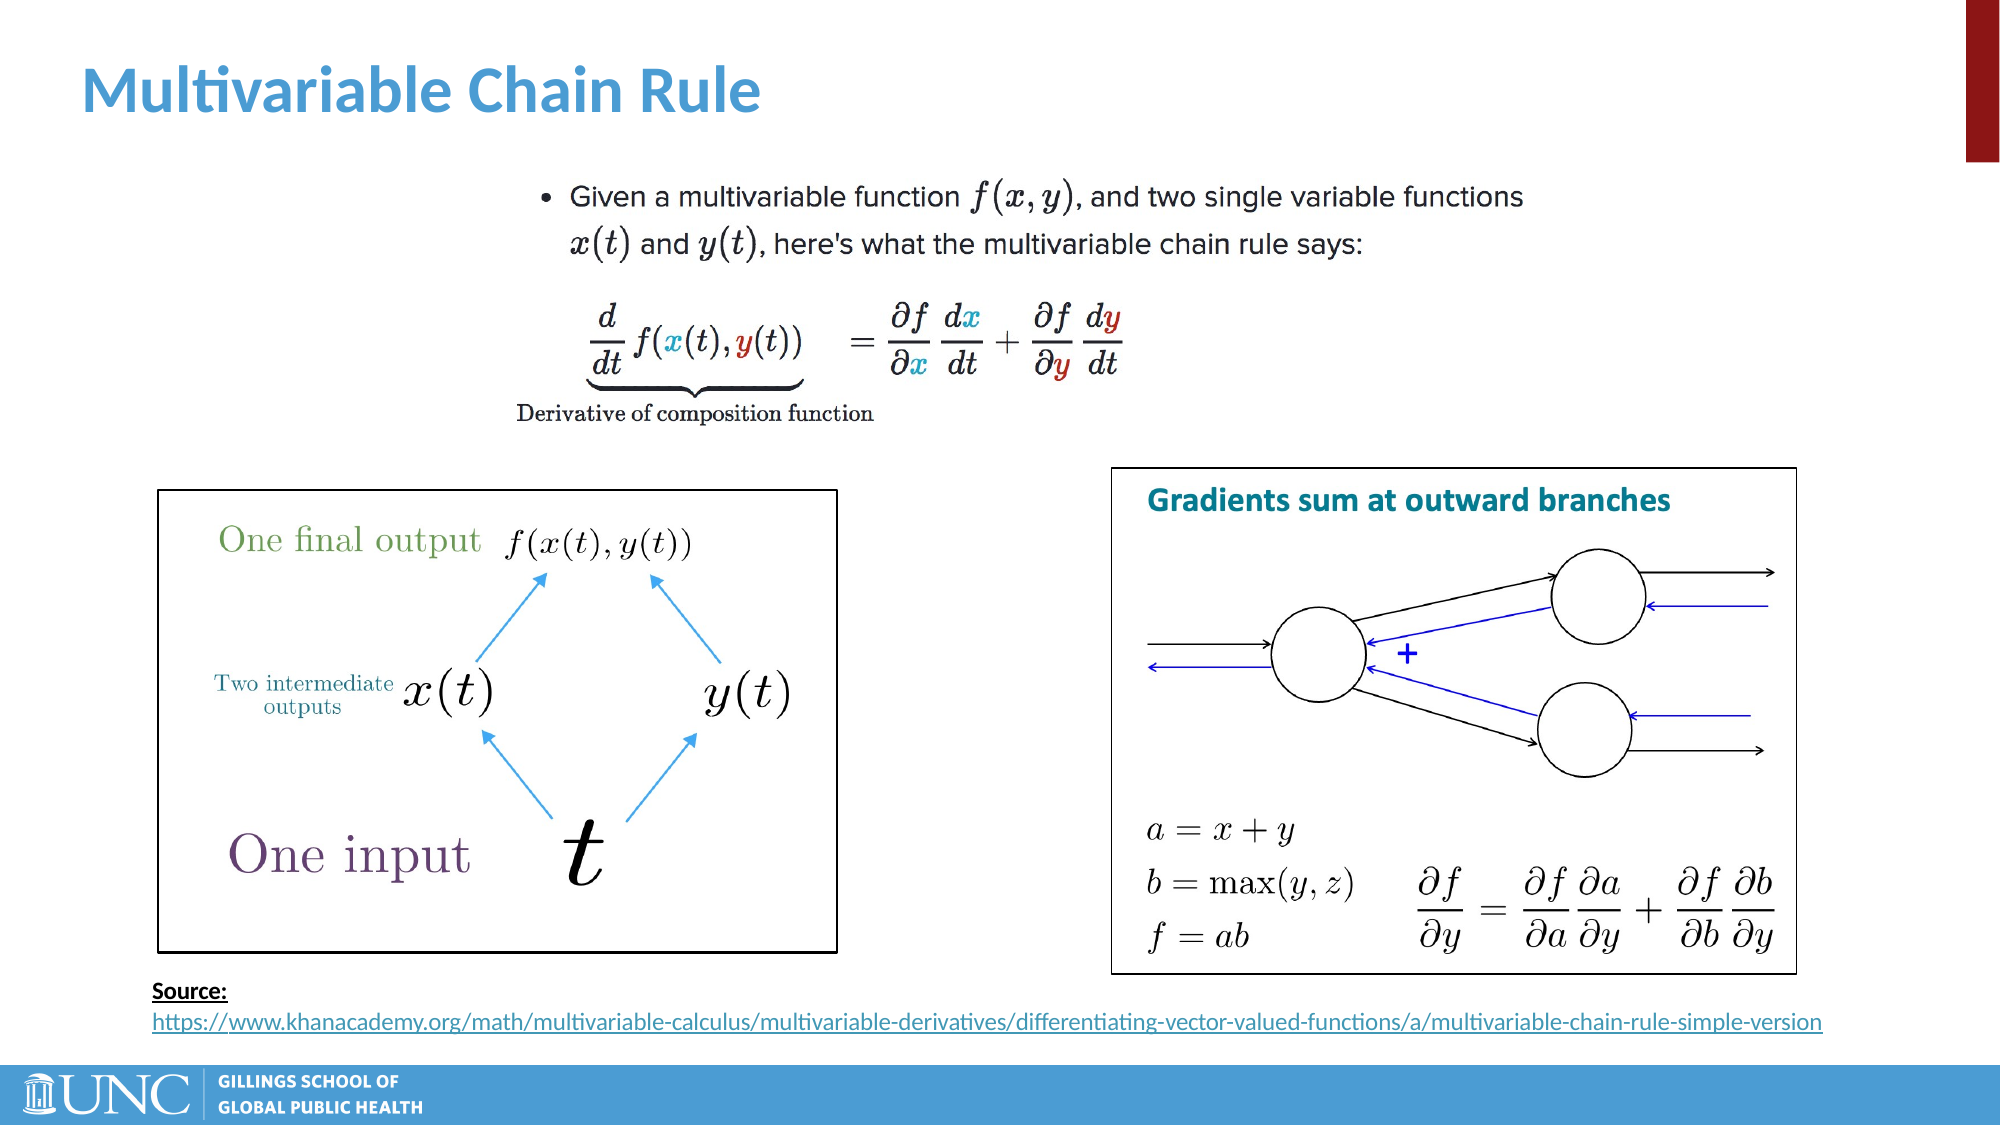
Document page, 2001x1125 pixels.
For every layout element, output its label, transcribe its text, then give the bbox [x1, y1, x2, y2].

text_box Source: https://www.khanacademy.org/math/multivariable-calculus/multivariable-derivatives/differentiating-vector-valued-functions/a/multivariable-chain-rule-simple-version [150, 970, 1854, 1036]
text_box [1110, 467, 1798, 976]
picture [517, 178, 1523, 426]
title Multivariable Chain Rule [79, 43, 1896, 234]
picture [23, 1068, 422, 1120]
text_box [156, 488, 839, 954]
